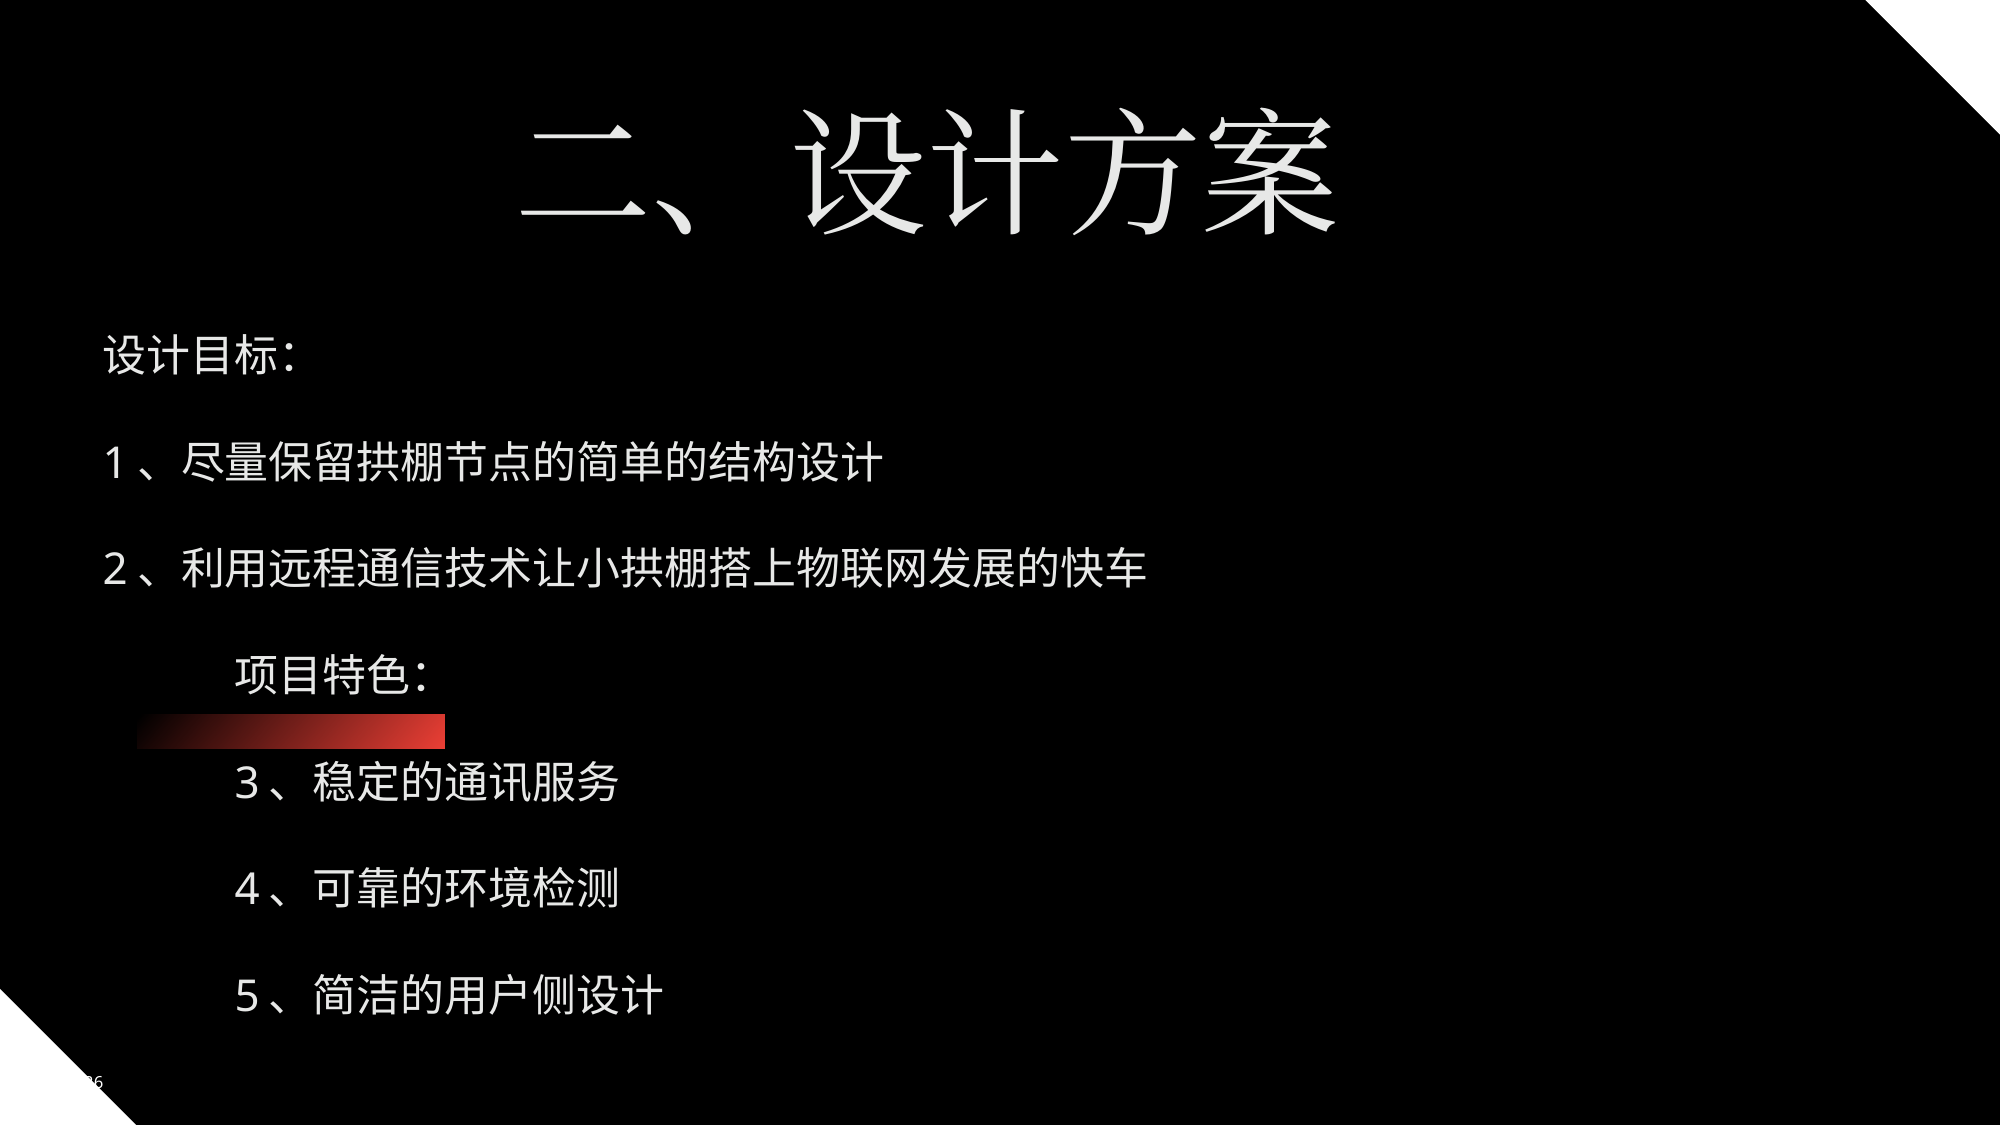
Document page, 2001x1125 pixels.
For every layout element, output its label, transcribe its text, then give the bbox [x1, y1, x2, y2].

title 二、设计方案 [14, 62, 1840, 298]
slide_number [0, 1065, 450, 1103]
list 设计目标： 1、尽量保留拱棚节点的简单的结构设计 2、利用远程通信技术让小拱棚搭上物联网发展的快车 项目特色： 3、稳定的通讯服务 4、可靠的环境检测 5、简洁的用户侧设计 [87, 293, 1913, 1031]
